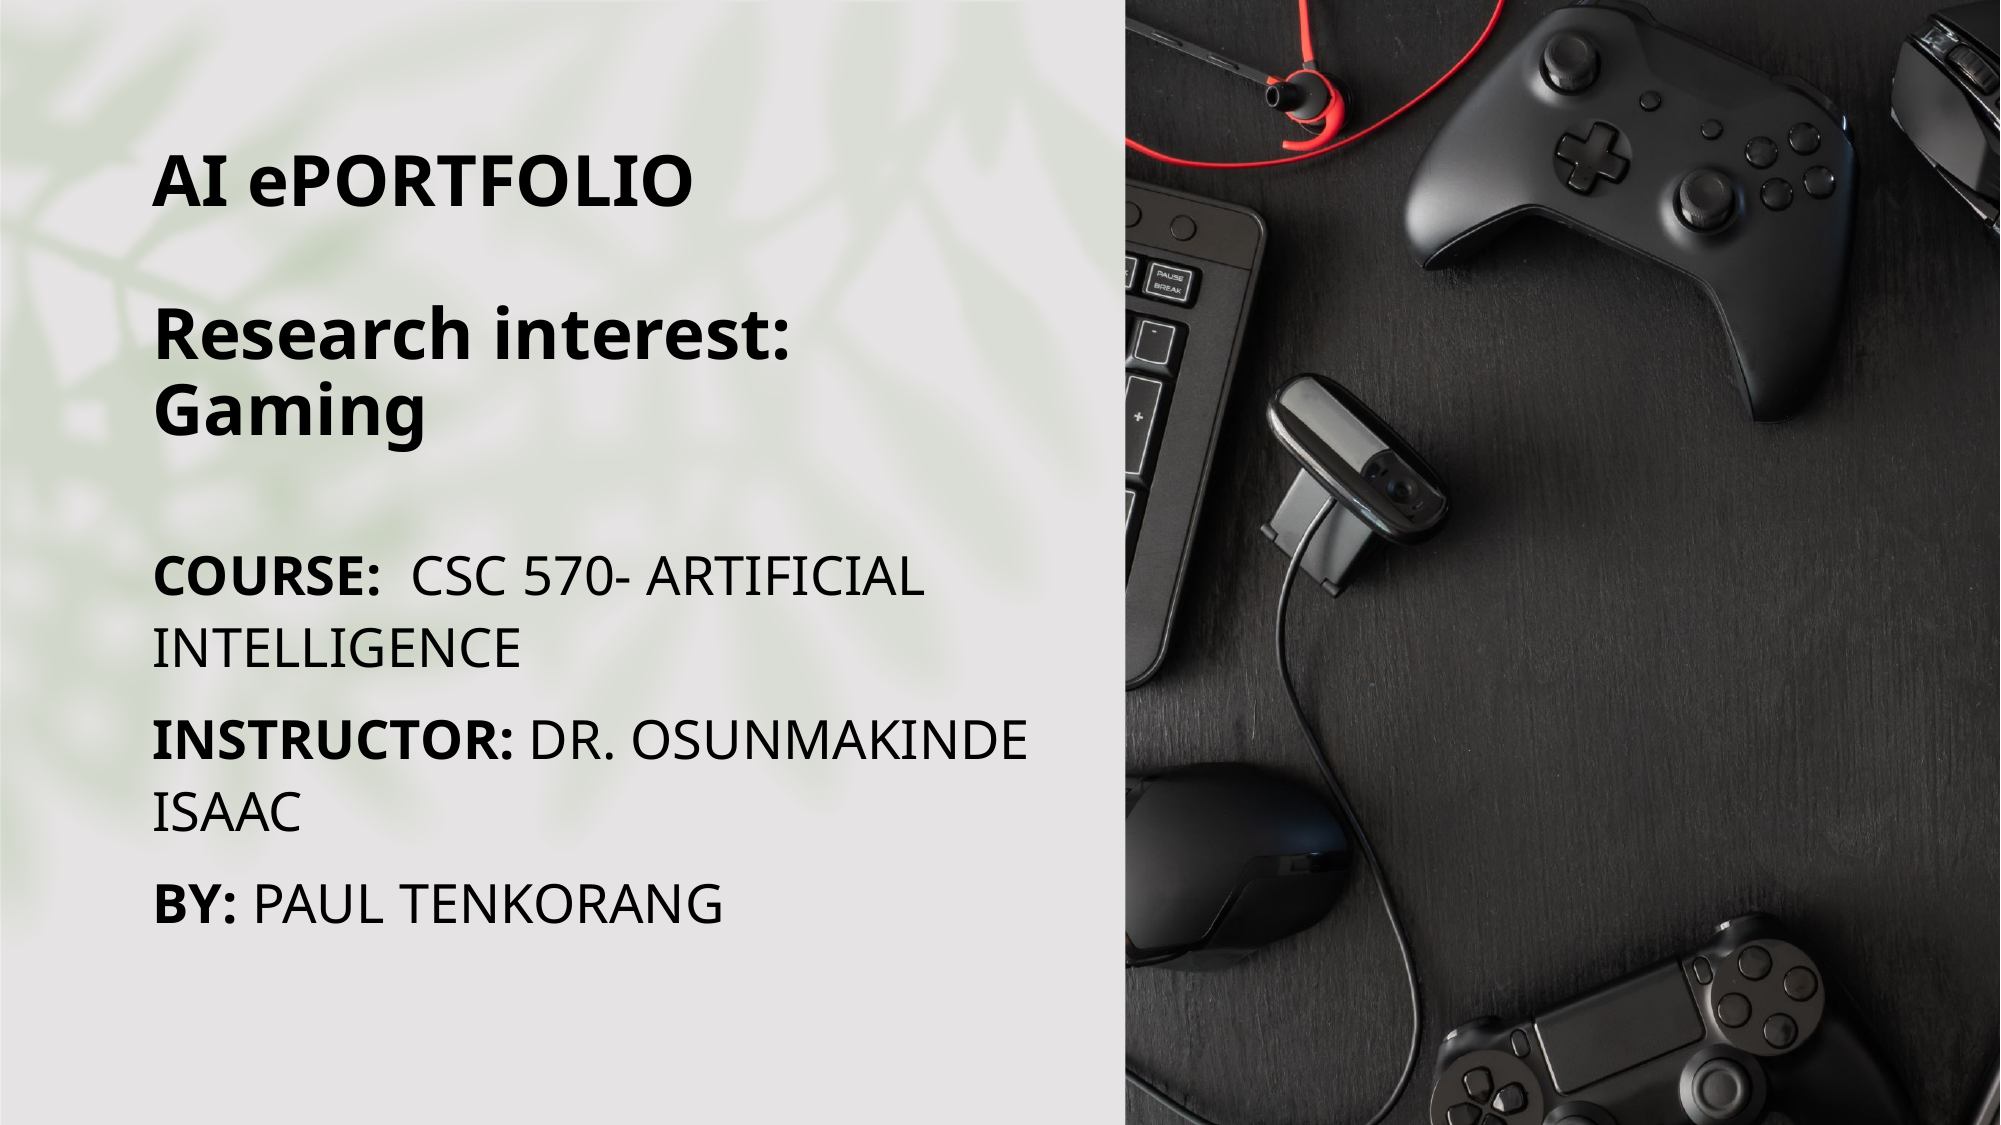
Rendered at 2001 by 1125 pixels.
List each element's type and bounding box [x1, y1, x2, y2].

picture [1125, 0, 2000, 1125]
text_box [0, 0, 1125, 1125]
